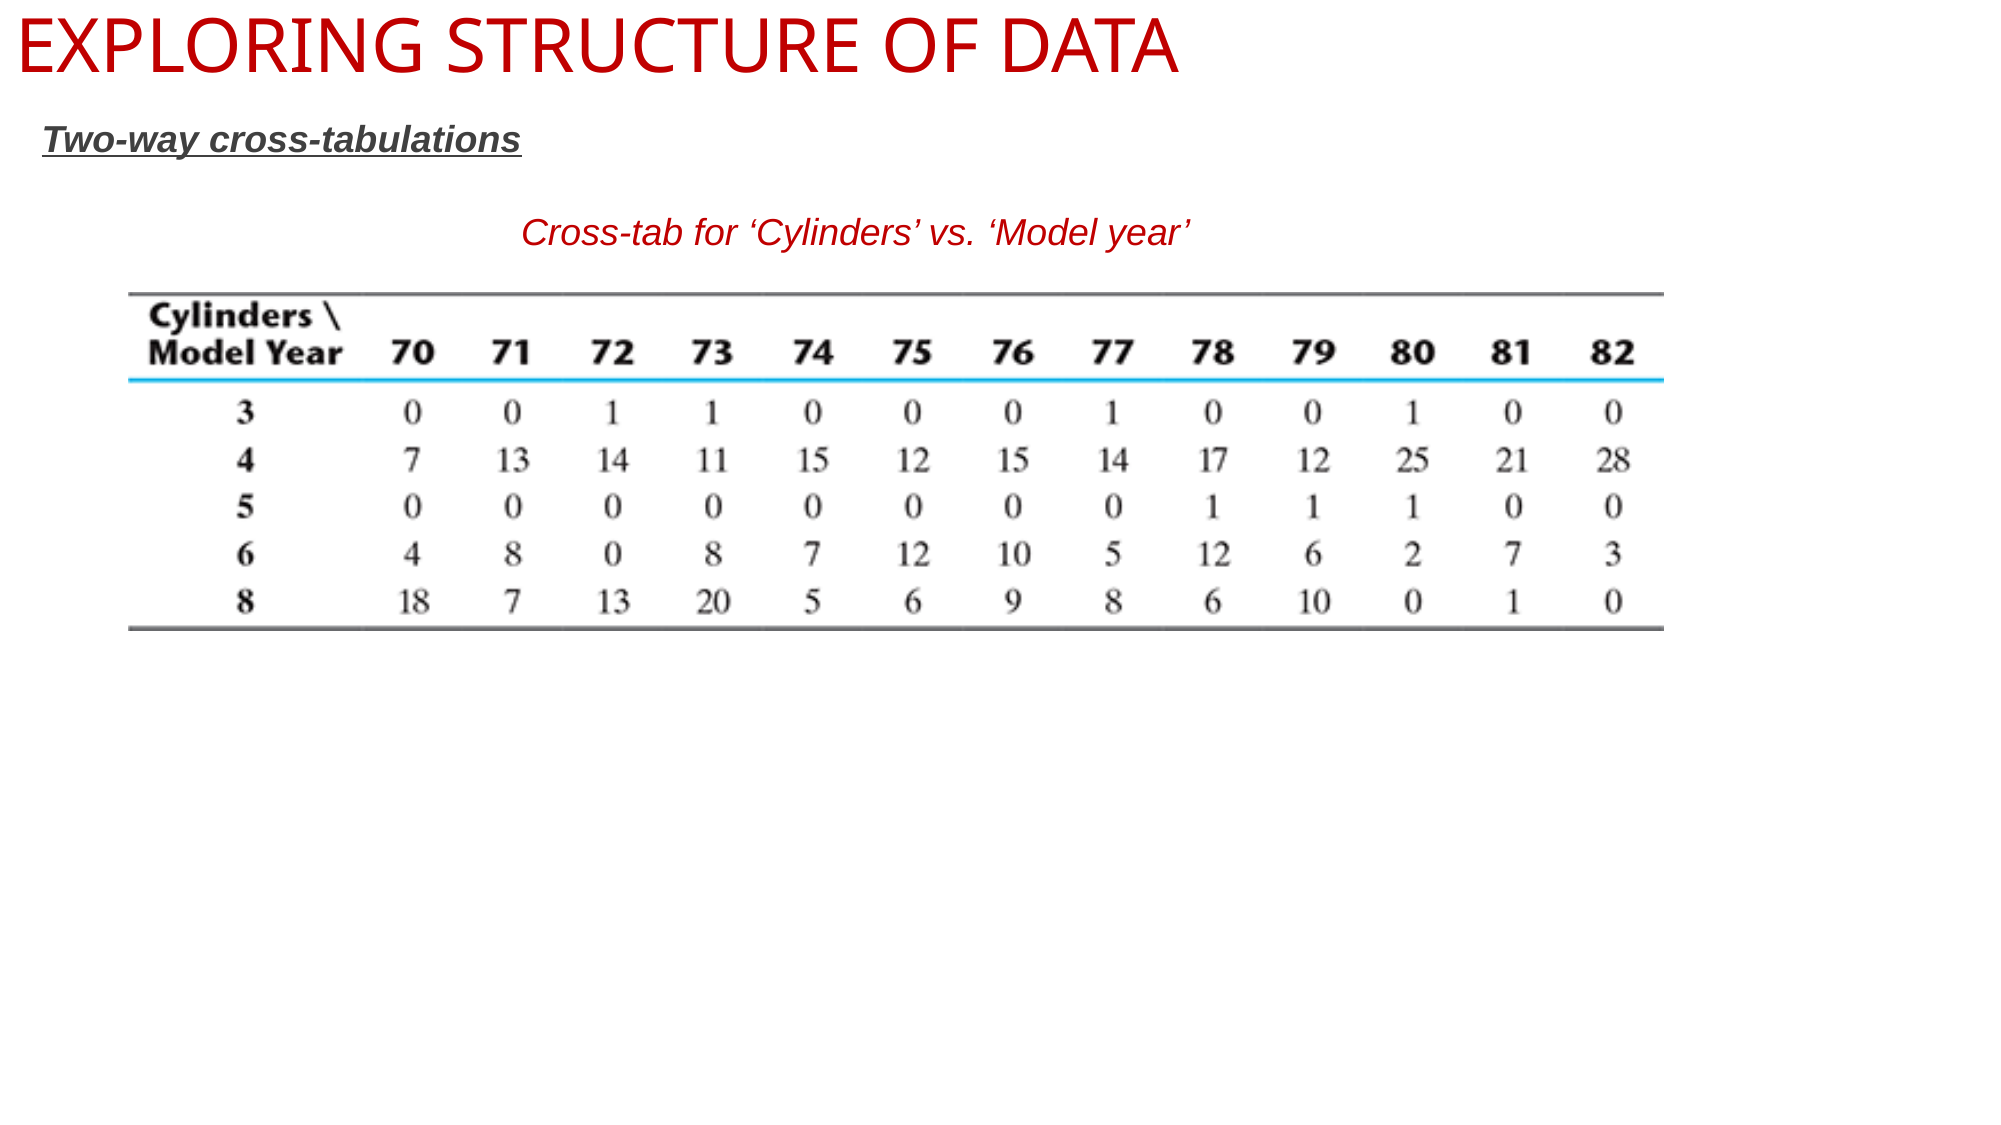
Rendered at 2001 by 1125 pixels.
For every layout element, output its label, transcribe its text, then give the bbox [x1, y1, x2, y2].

text_box Cross-tab for ‘Cylinders’ vs. ‘Model year’ [506, 200, 1522, 260]
picture [128, 292, 1664, 631]
text_box EXPLORING STRUCTURE OF DATA [0, 0, 1725, 112]
text_box Two-way cross-tabulations [26, 107, 1043, 168]
